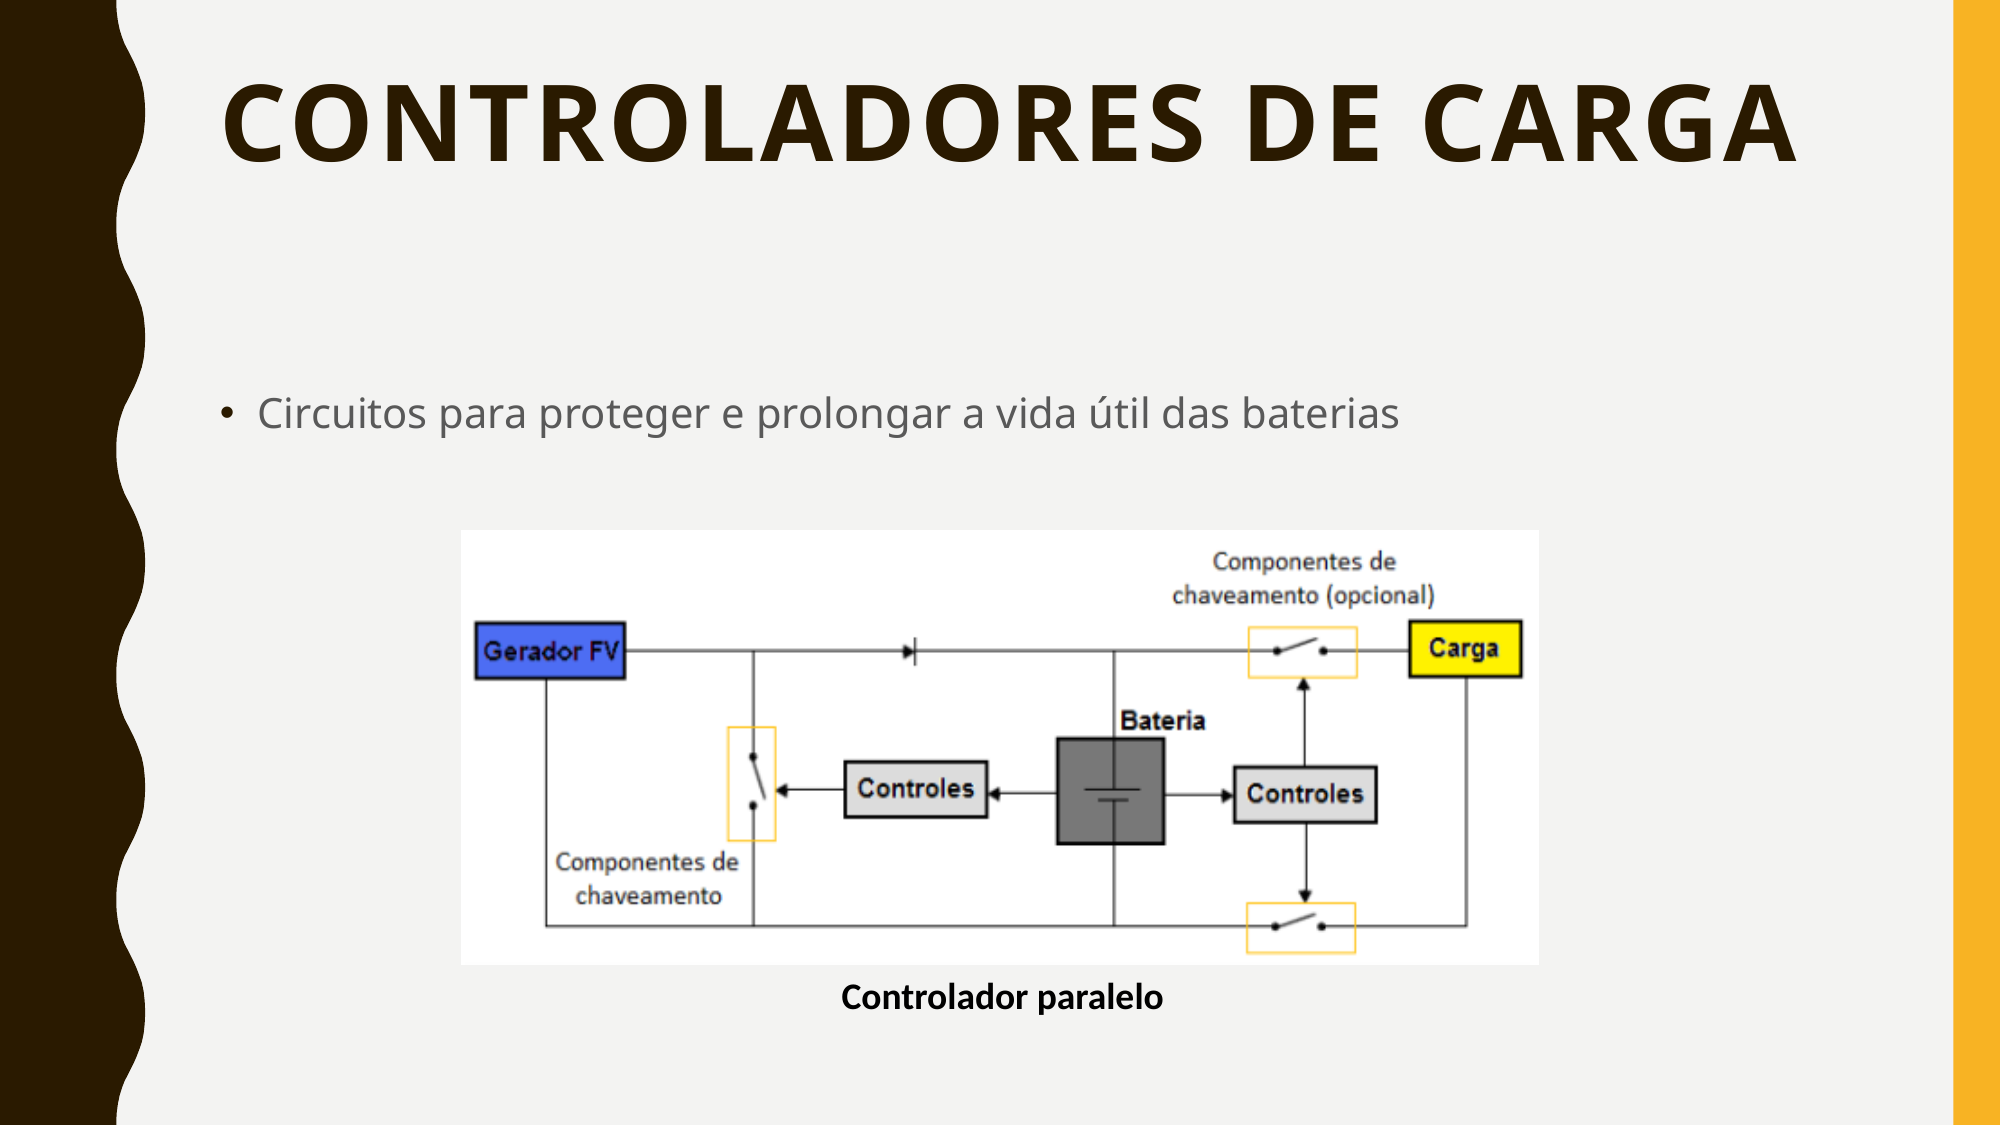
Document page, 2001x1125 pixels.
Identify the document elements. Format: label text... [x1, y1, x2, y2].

picture [460, 530, 1539, 965]
text_box Controlador paralelo [826, 973, 1180, 1025]
text_box Circuitos para proteger e prolongar a vida útil das baterias [205, 375, 1875, 965]
text_box Controladores de Carga [205, 62, 1875, 308]
